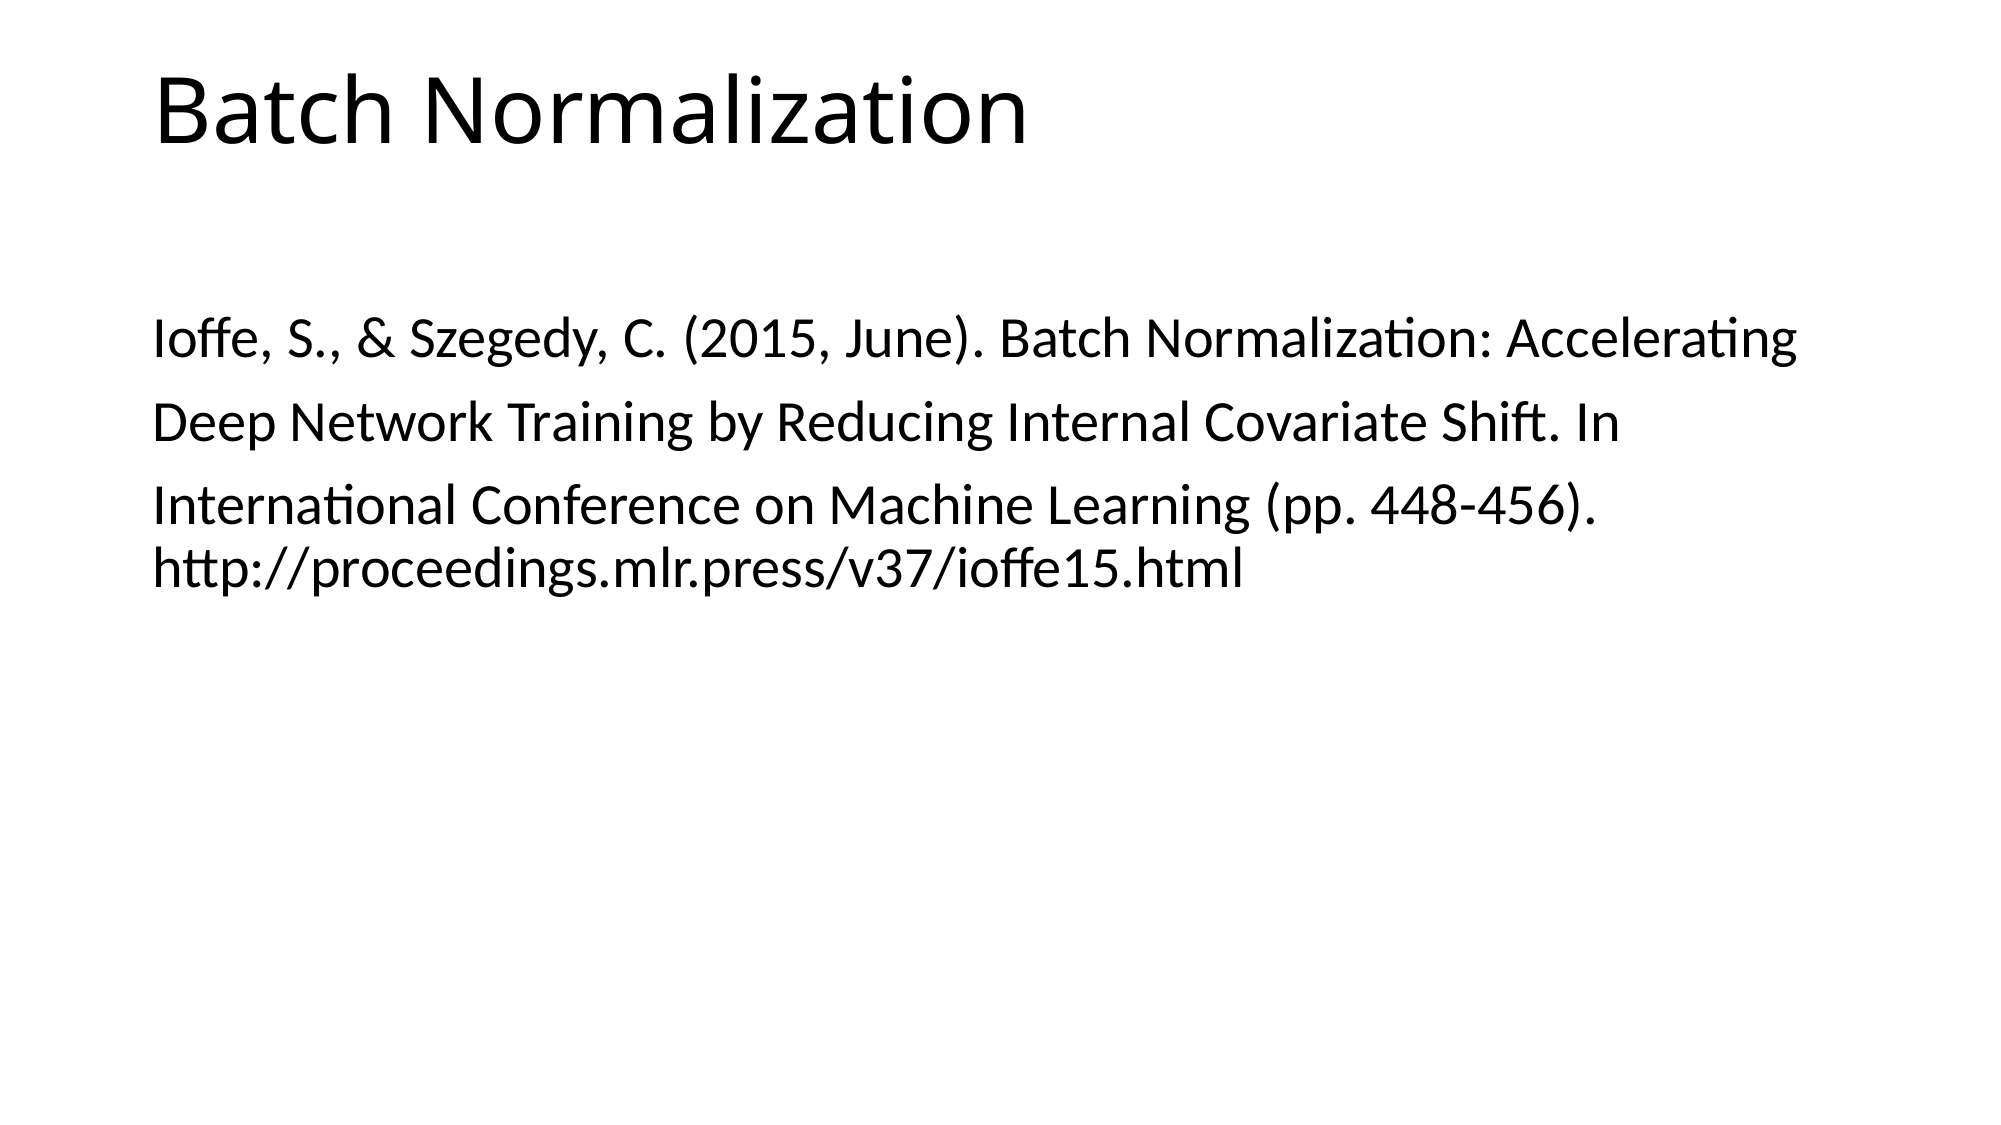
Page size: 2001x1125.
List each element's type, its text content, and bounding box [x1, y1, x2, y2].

title Batch Normalization [137, 59, 1863, 278]
list Ioffe, S., & Szegedy, C. (2015, June). Batch Normalization: Accelerating Deep Network Training by Reducing Internal Covariate Shift. In International Conference on Machine Learning (pp. 448-456). http://proceedings.mlr.press/v37/ioffe15.html [137, 299, 1863, 1014]
